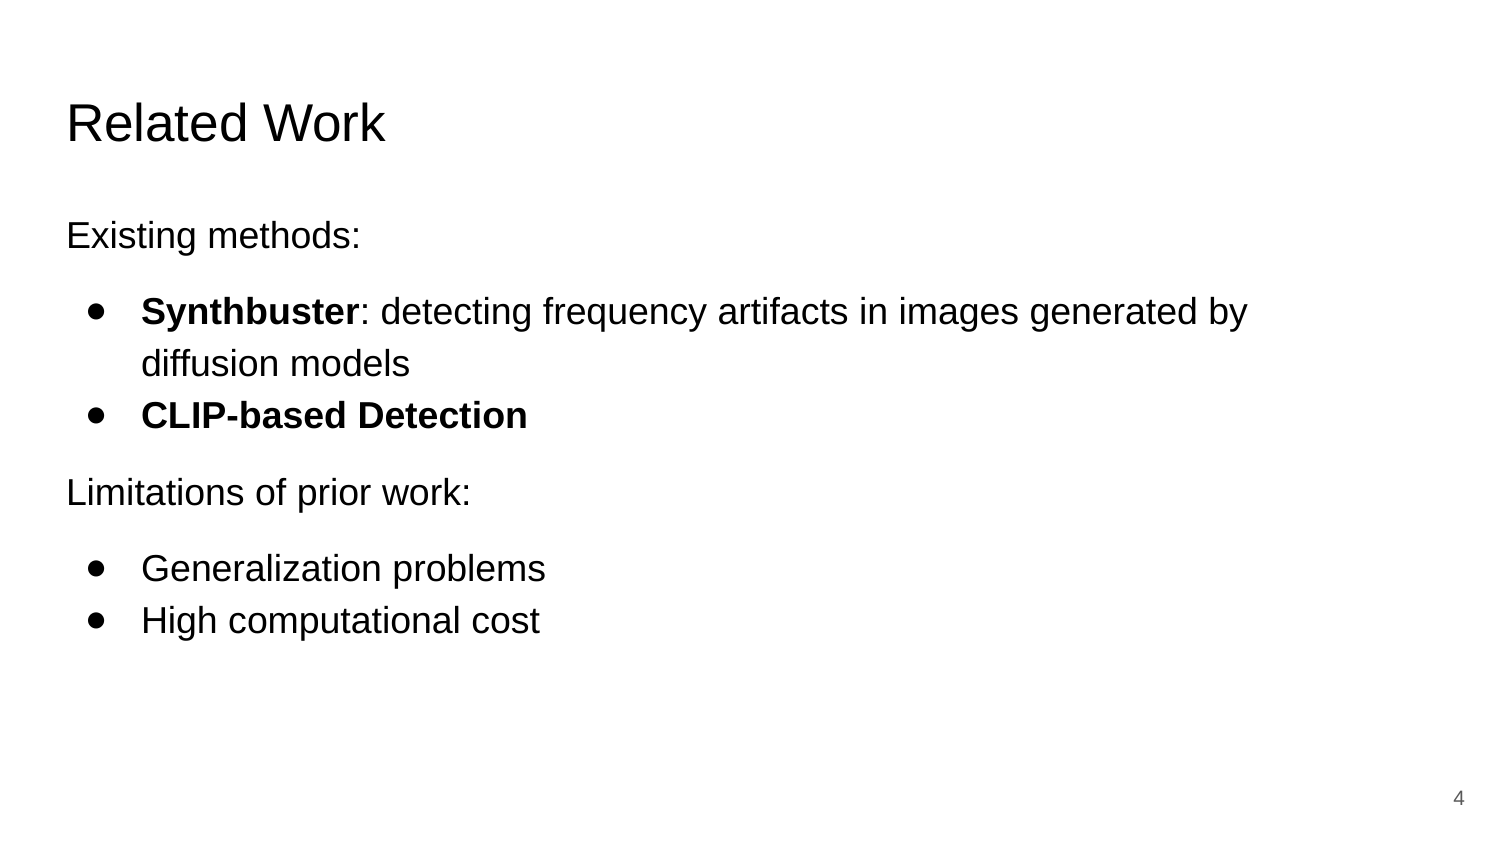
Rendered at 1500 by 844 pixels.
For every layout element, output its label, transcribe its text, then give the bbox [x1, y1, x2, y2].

list Existing methods: Synthbuster: detecting frequency artifacts in images generated by diffusion models CLIP-based Detection Limitations of prior work: Generalization problems High computational cost [51, 189, 1390, 750]
title Related Work [51, 72, 1449, 167]
slide_number ‹#› [1389, 764, 1480, 830]
